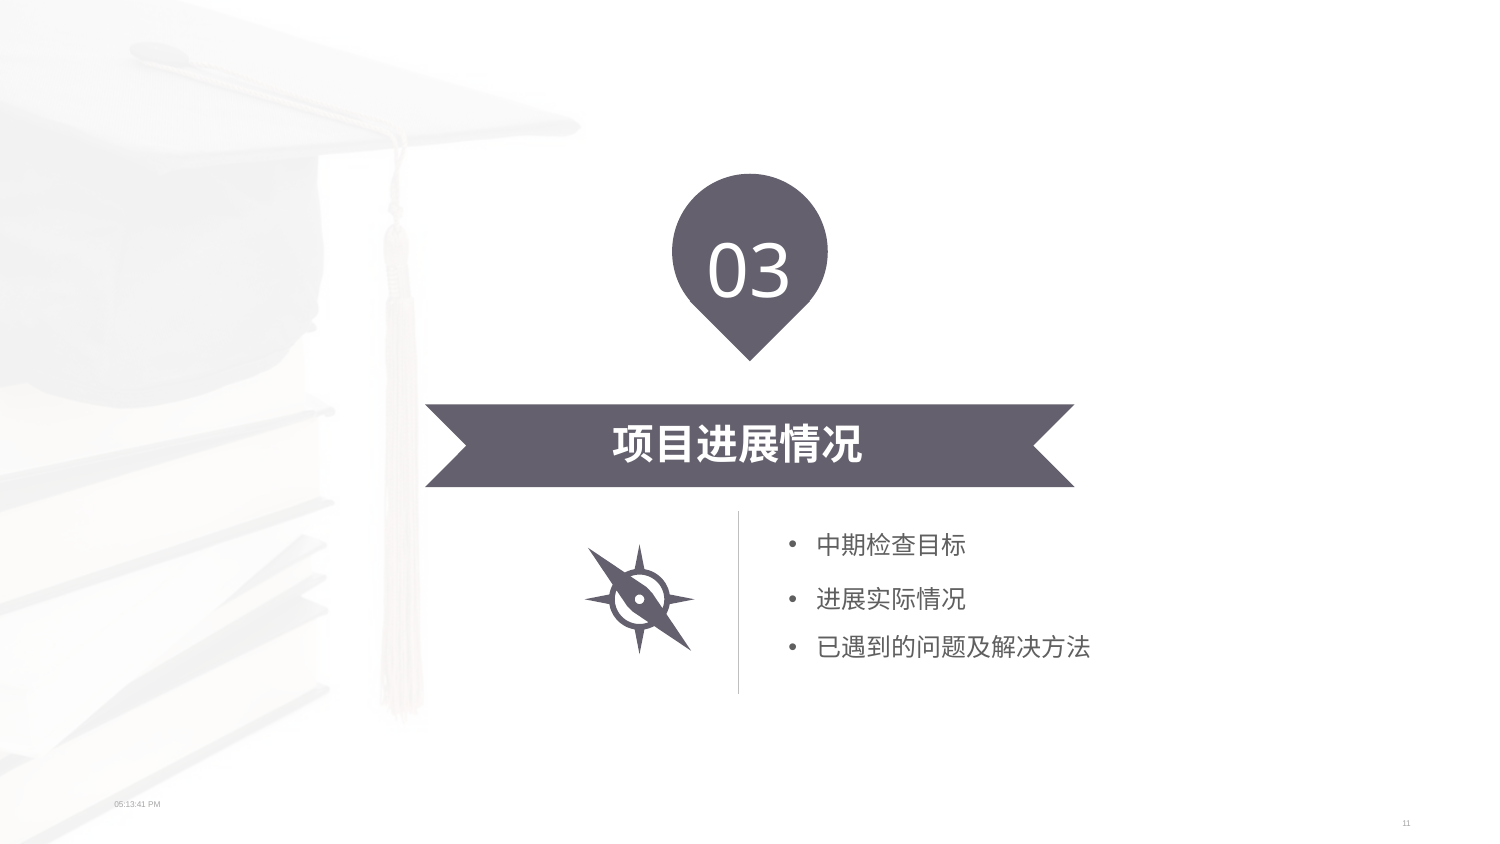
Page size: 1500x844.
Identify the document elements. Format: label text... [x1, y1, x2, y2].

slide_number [103, 782, 441, 827]
text_box 已遇到的问题及解决方法 [773, 624, 1117, 670]
text_box 项目进展情况 [478, 414, 998, 475]
text_box [584, 544, 695, 655]
text_box [422, 403, 1078, 489]
text_box 进展实际情况 [773, 576, 1057, 622]
text_box 中期检查目标 [773, 521, 1057, 567]
text_box 03 [671, 172, 829, 363]
